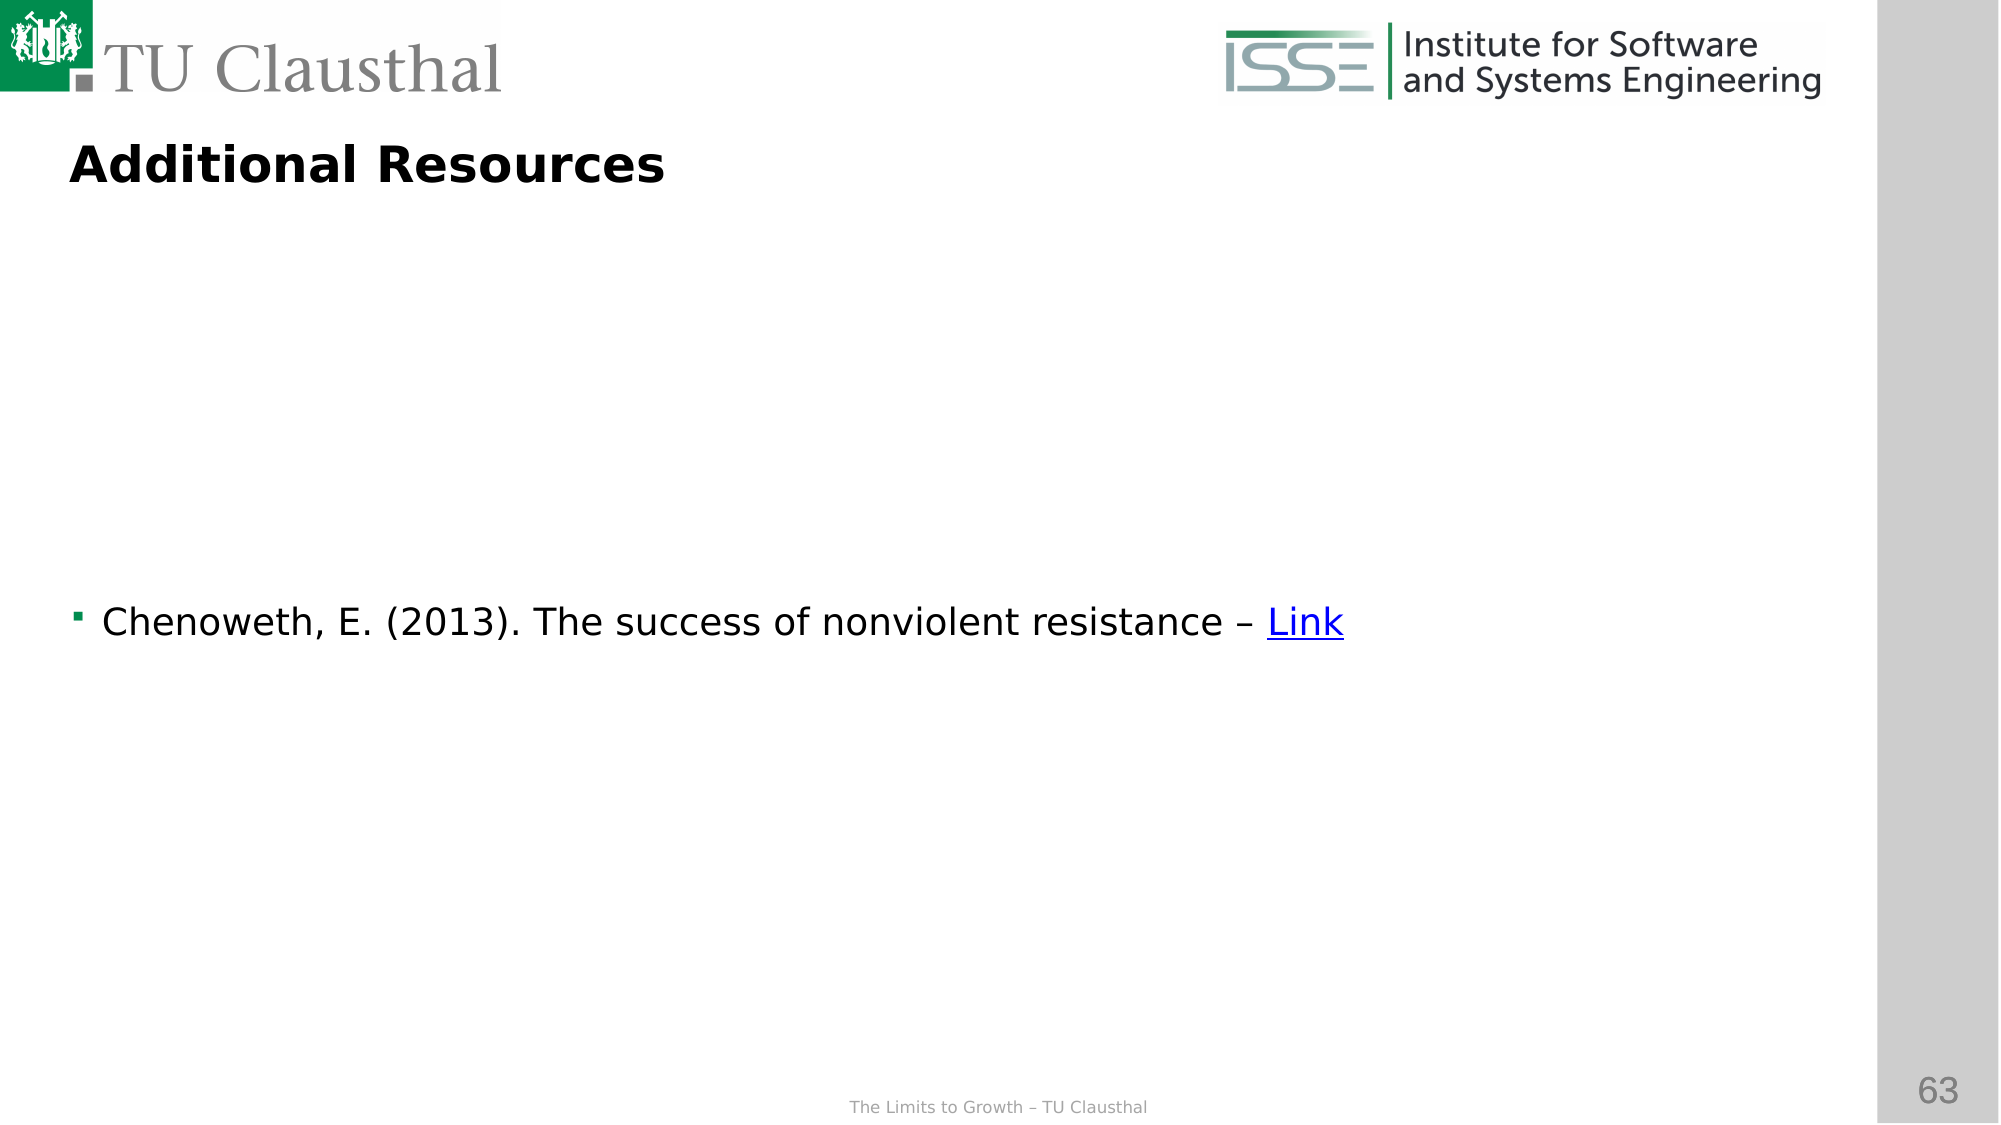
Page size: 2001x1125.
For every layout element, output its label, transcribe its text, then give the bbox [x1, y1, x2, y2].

picture [1218, 22, 1826, 106]
picture [0, 0, 501, 92]
text_box Chenoweth, E. (2013). The success of nonviolent resistance – Link [55, 208, 1818, 1034]
text_box Additional Resources [55, 125, 1818, 207]
